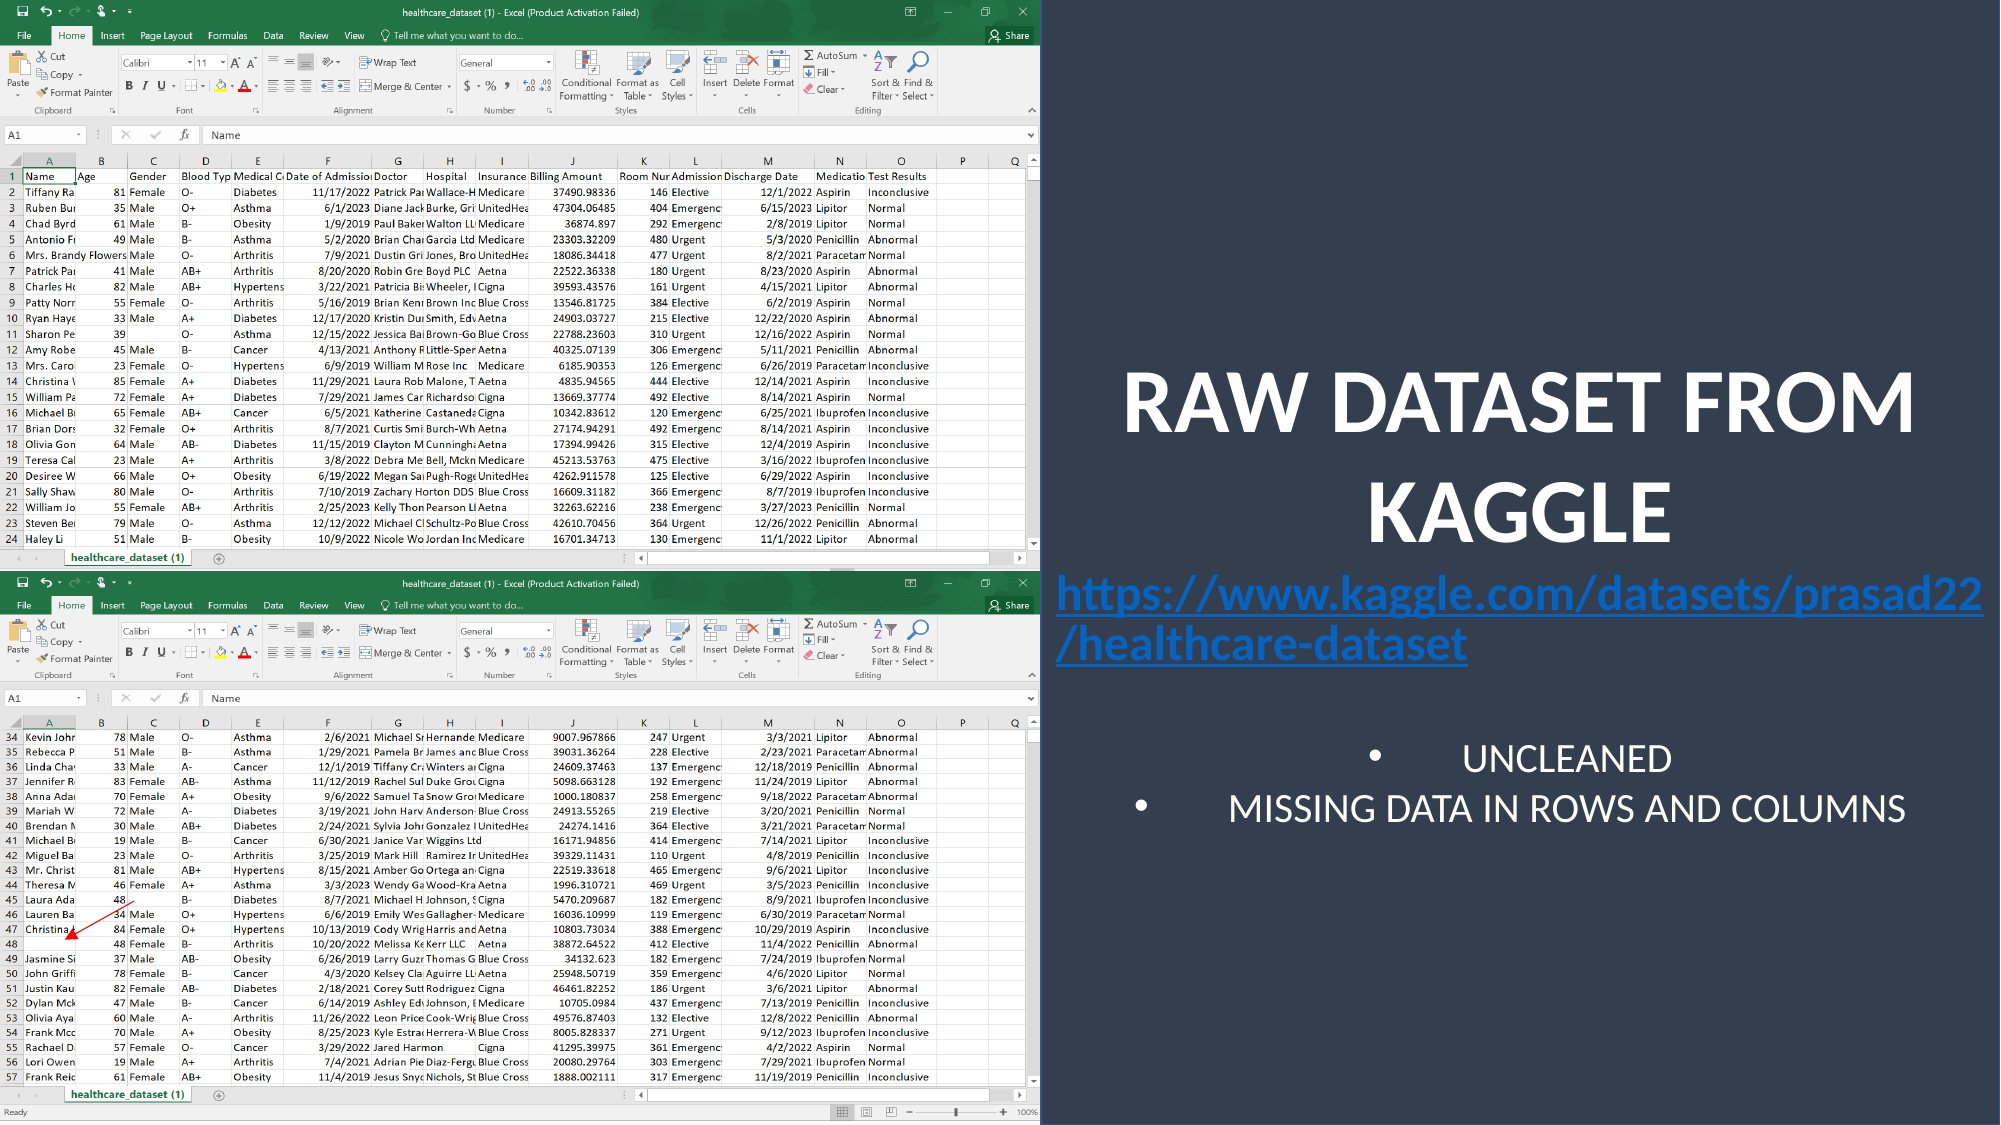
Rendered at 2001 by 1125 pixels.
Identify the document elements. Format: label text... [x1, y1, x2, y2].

picture [0, 0, 1042, 1121]
text_box RAW DATASET FROM KAGGLE https://www.kaggle.com/datasets/prasad22/healthcare-dataset UNCLEANED MISSING DATA IN ROWS AND COLUMNS [1040, 0, 2000, 1125]
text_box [64, 901, 135, 940]
